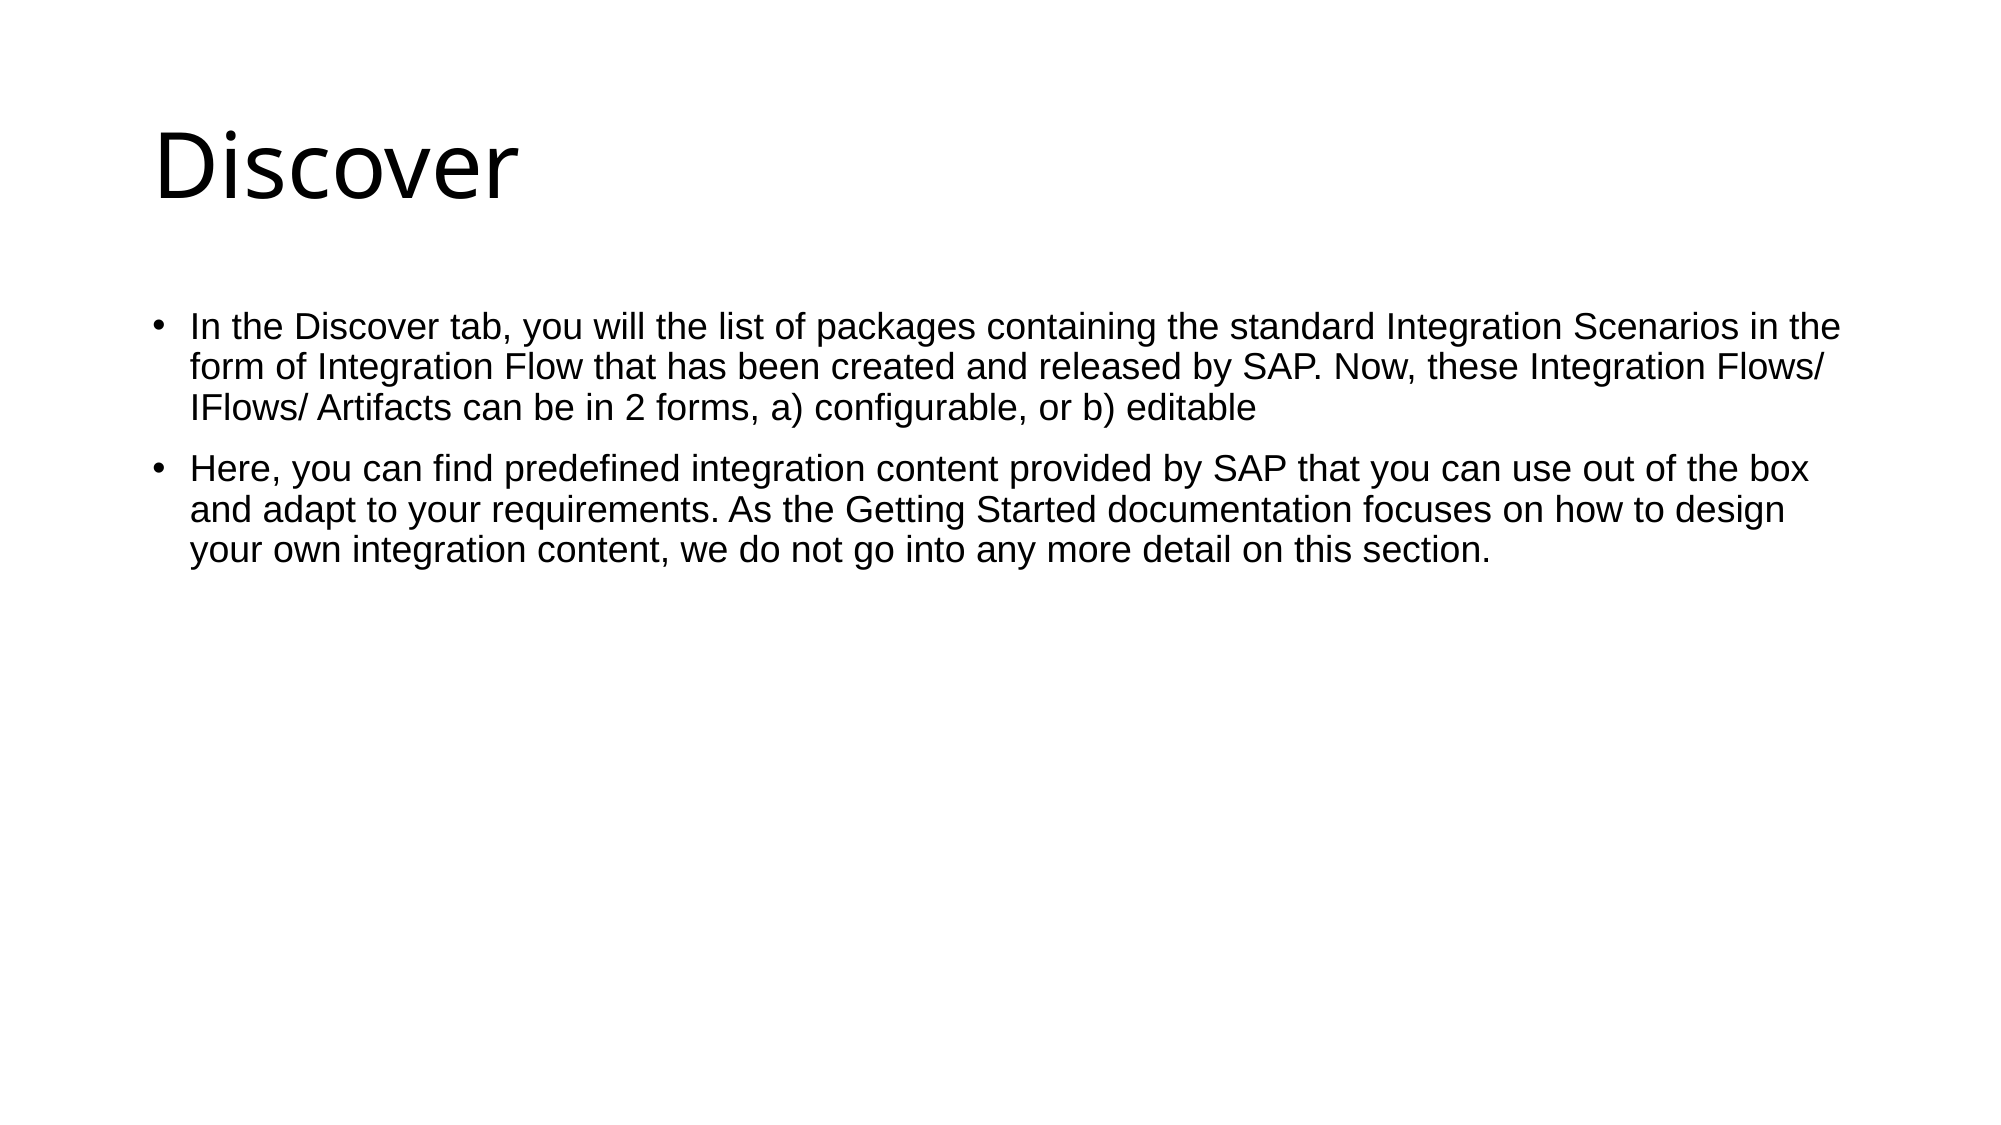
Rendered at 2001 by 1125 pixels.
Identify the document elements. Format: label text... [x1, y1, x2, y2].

list In the Discover tab, you will the list of packages containing the standard Integration Scenarios in the form of Integration Flow that has been created and released by SAP. Now, these Integration Flows/ IFlows/ Artifacts can be in 2 forms, a) configurable, or b) editable Here, you can find predefined integration content provided by SAP that you can use out of the box and adapt to your requirements. As the Getting Started documentation focuses on how to design your own integration content, we do not go into any more detail on this section. [137, 299, 1863, 1014]
title Discover [137, 59, 1863, 278]
